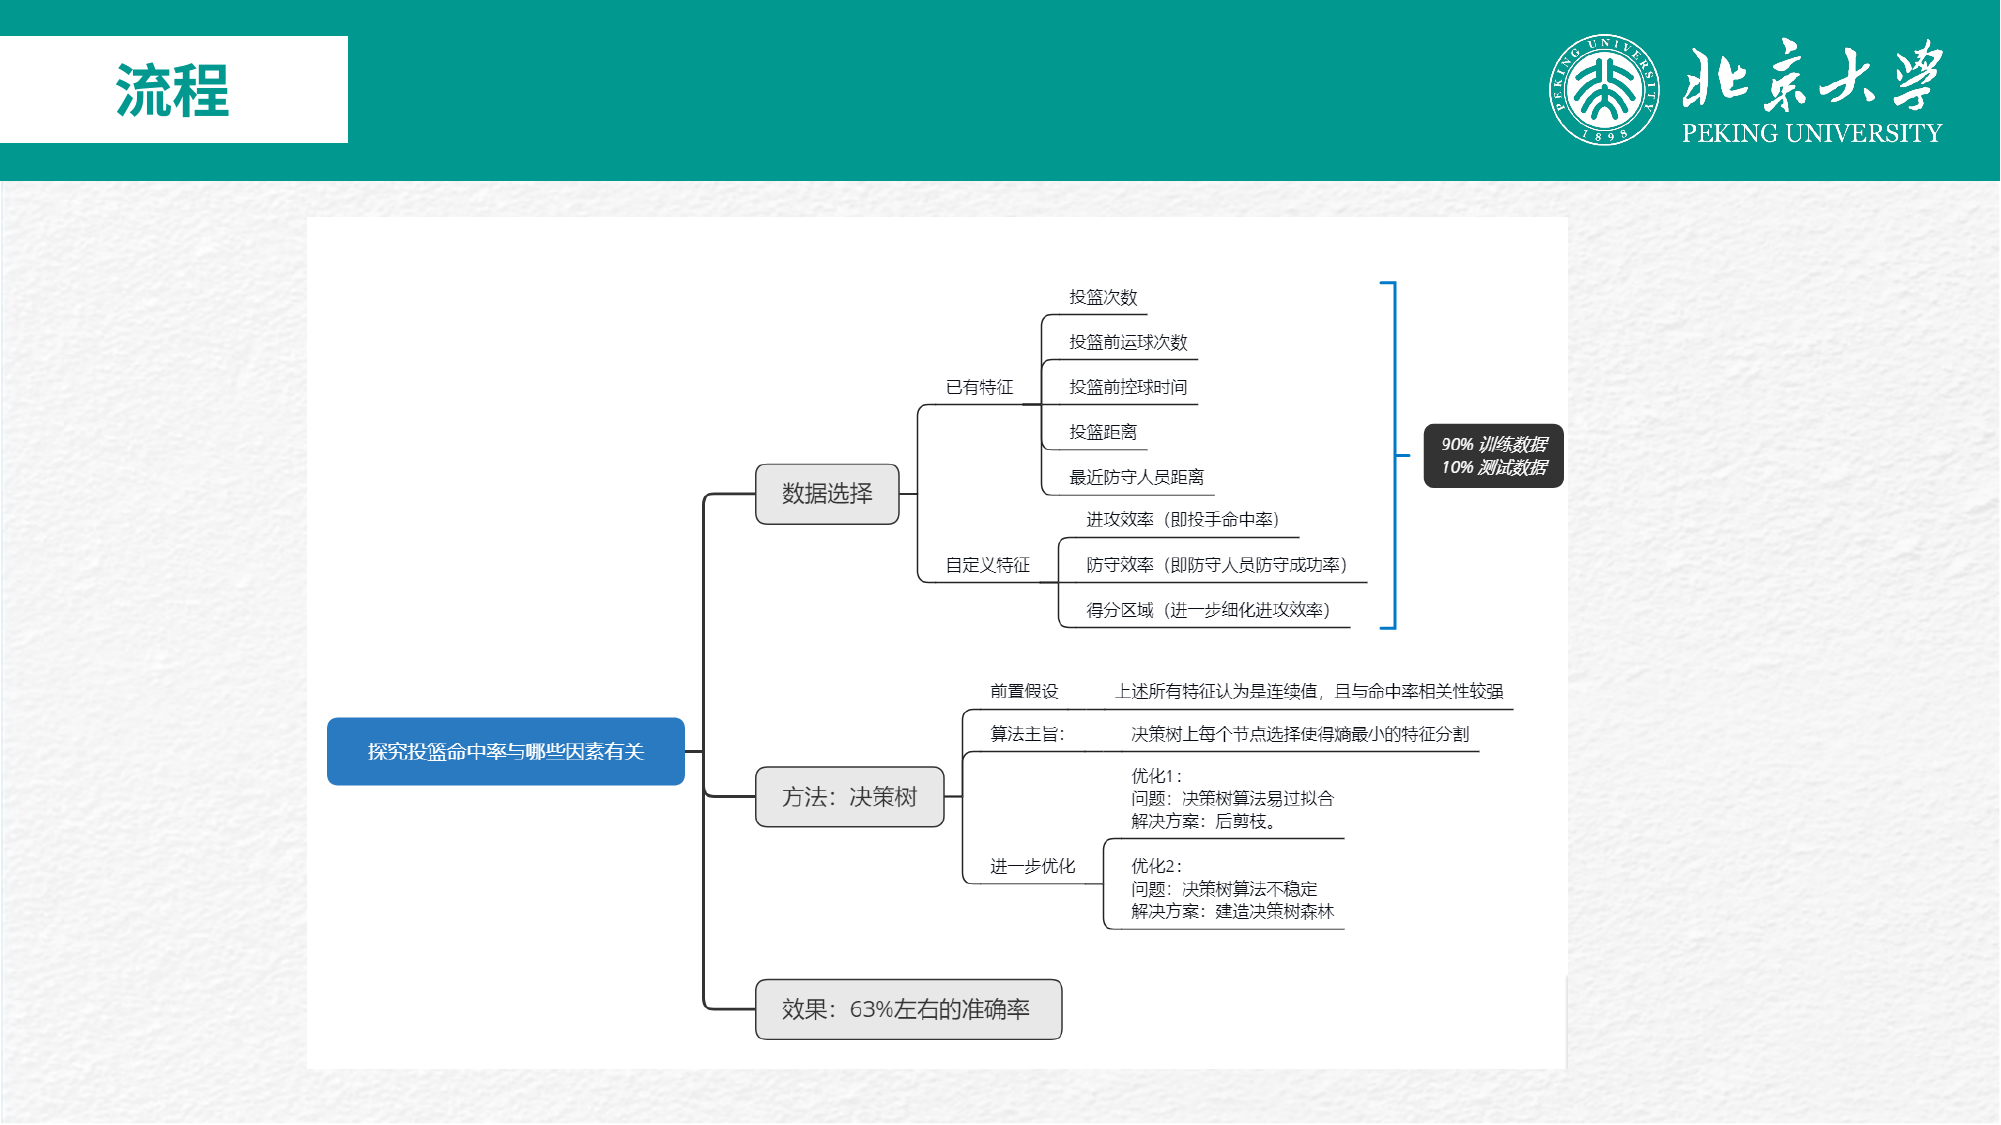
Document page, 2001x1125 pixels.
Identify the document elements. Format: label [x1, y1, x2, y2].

picture [1549, 34, 1943, 146]
text_box [0, 36, 348, 144]
picture [0, 0, 2001, 1125]
text_box [0, 0, 2000, 182]
